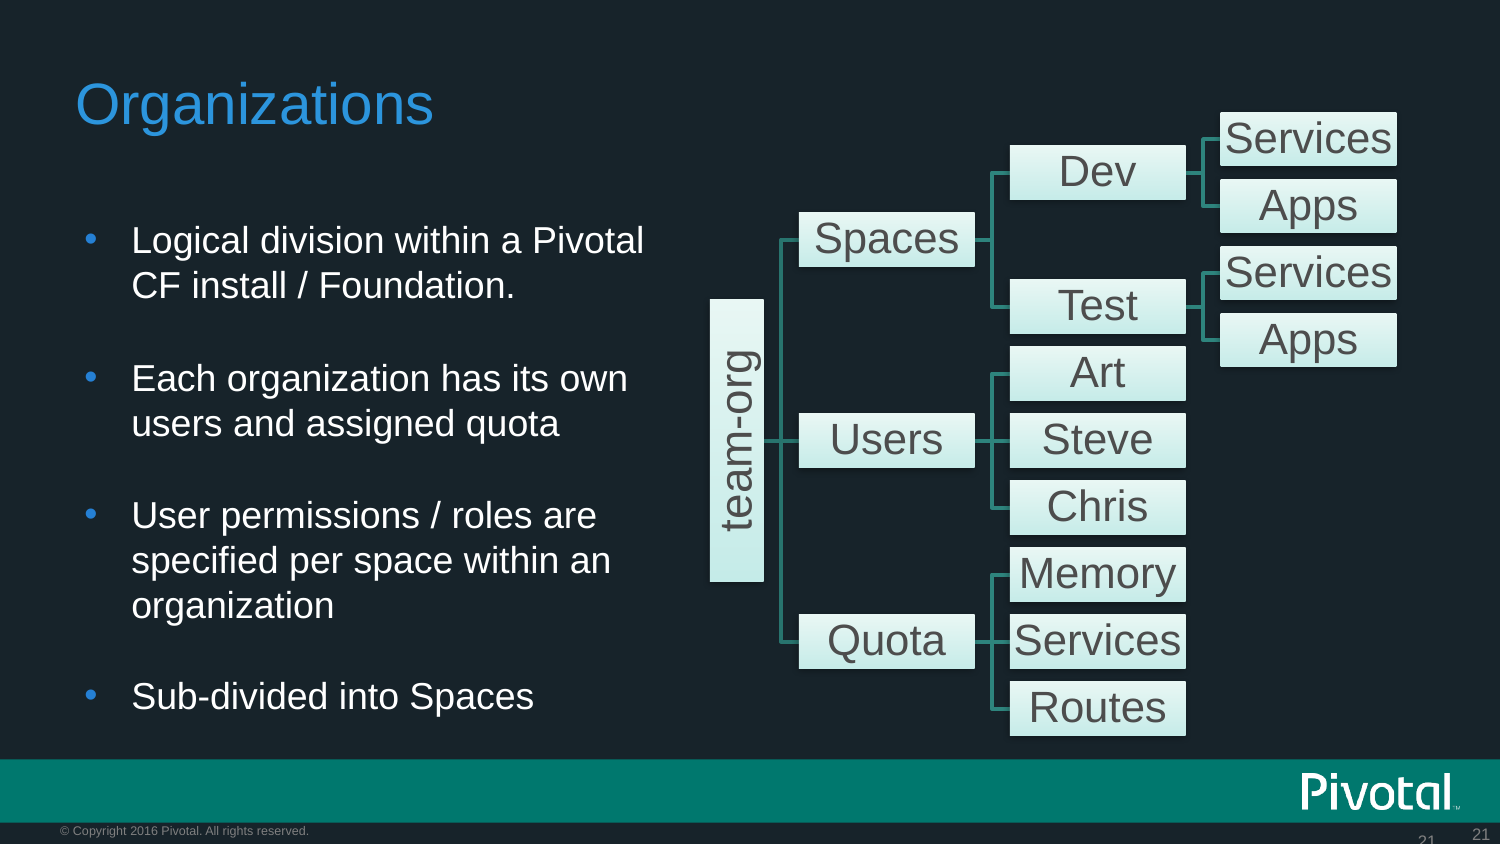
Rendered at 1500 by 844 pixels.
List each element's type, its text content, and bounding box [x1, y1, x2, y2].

picture [1302, 773, 1460, 810]
text_box Logical division within a Pivotal CF install / Foundation. [84, 216, 658, 307]
text_box Each organization has its own users and assigned quota [84, 353, 658, 444]
slide_number 21 [1403, 823, 1491, 844]
title Organizations [60, 58, 1440, 147]
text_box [709, 102, 1398, 746]
text_box User permissions / roles are specified per space within an organization [84, 490, 658, 626]
text_box Sub-divided into Spaces [84, 671, 658, 717]
